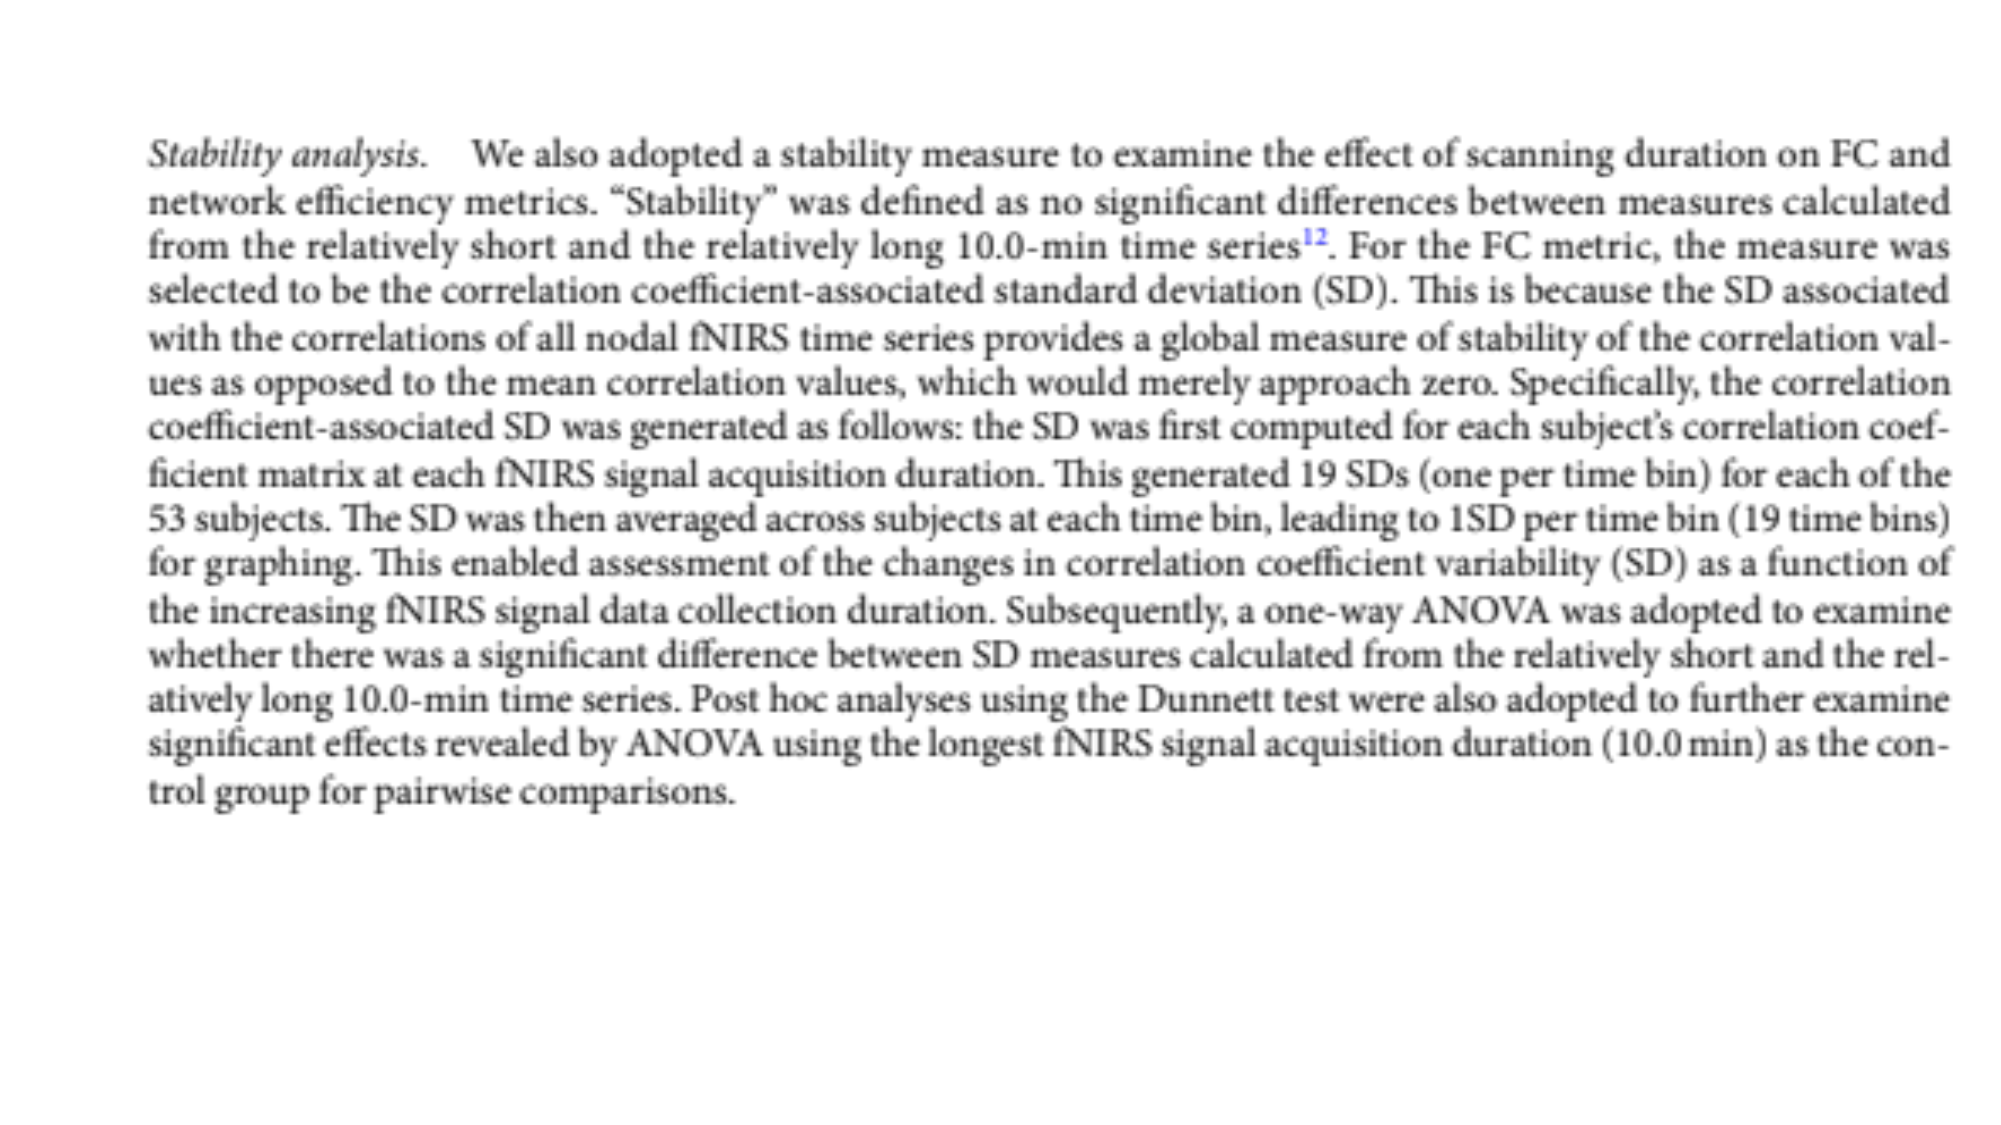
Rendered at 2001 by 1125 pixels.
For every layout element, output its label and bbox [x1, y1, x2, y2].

picture [131, 127, 1980, 816]
